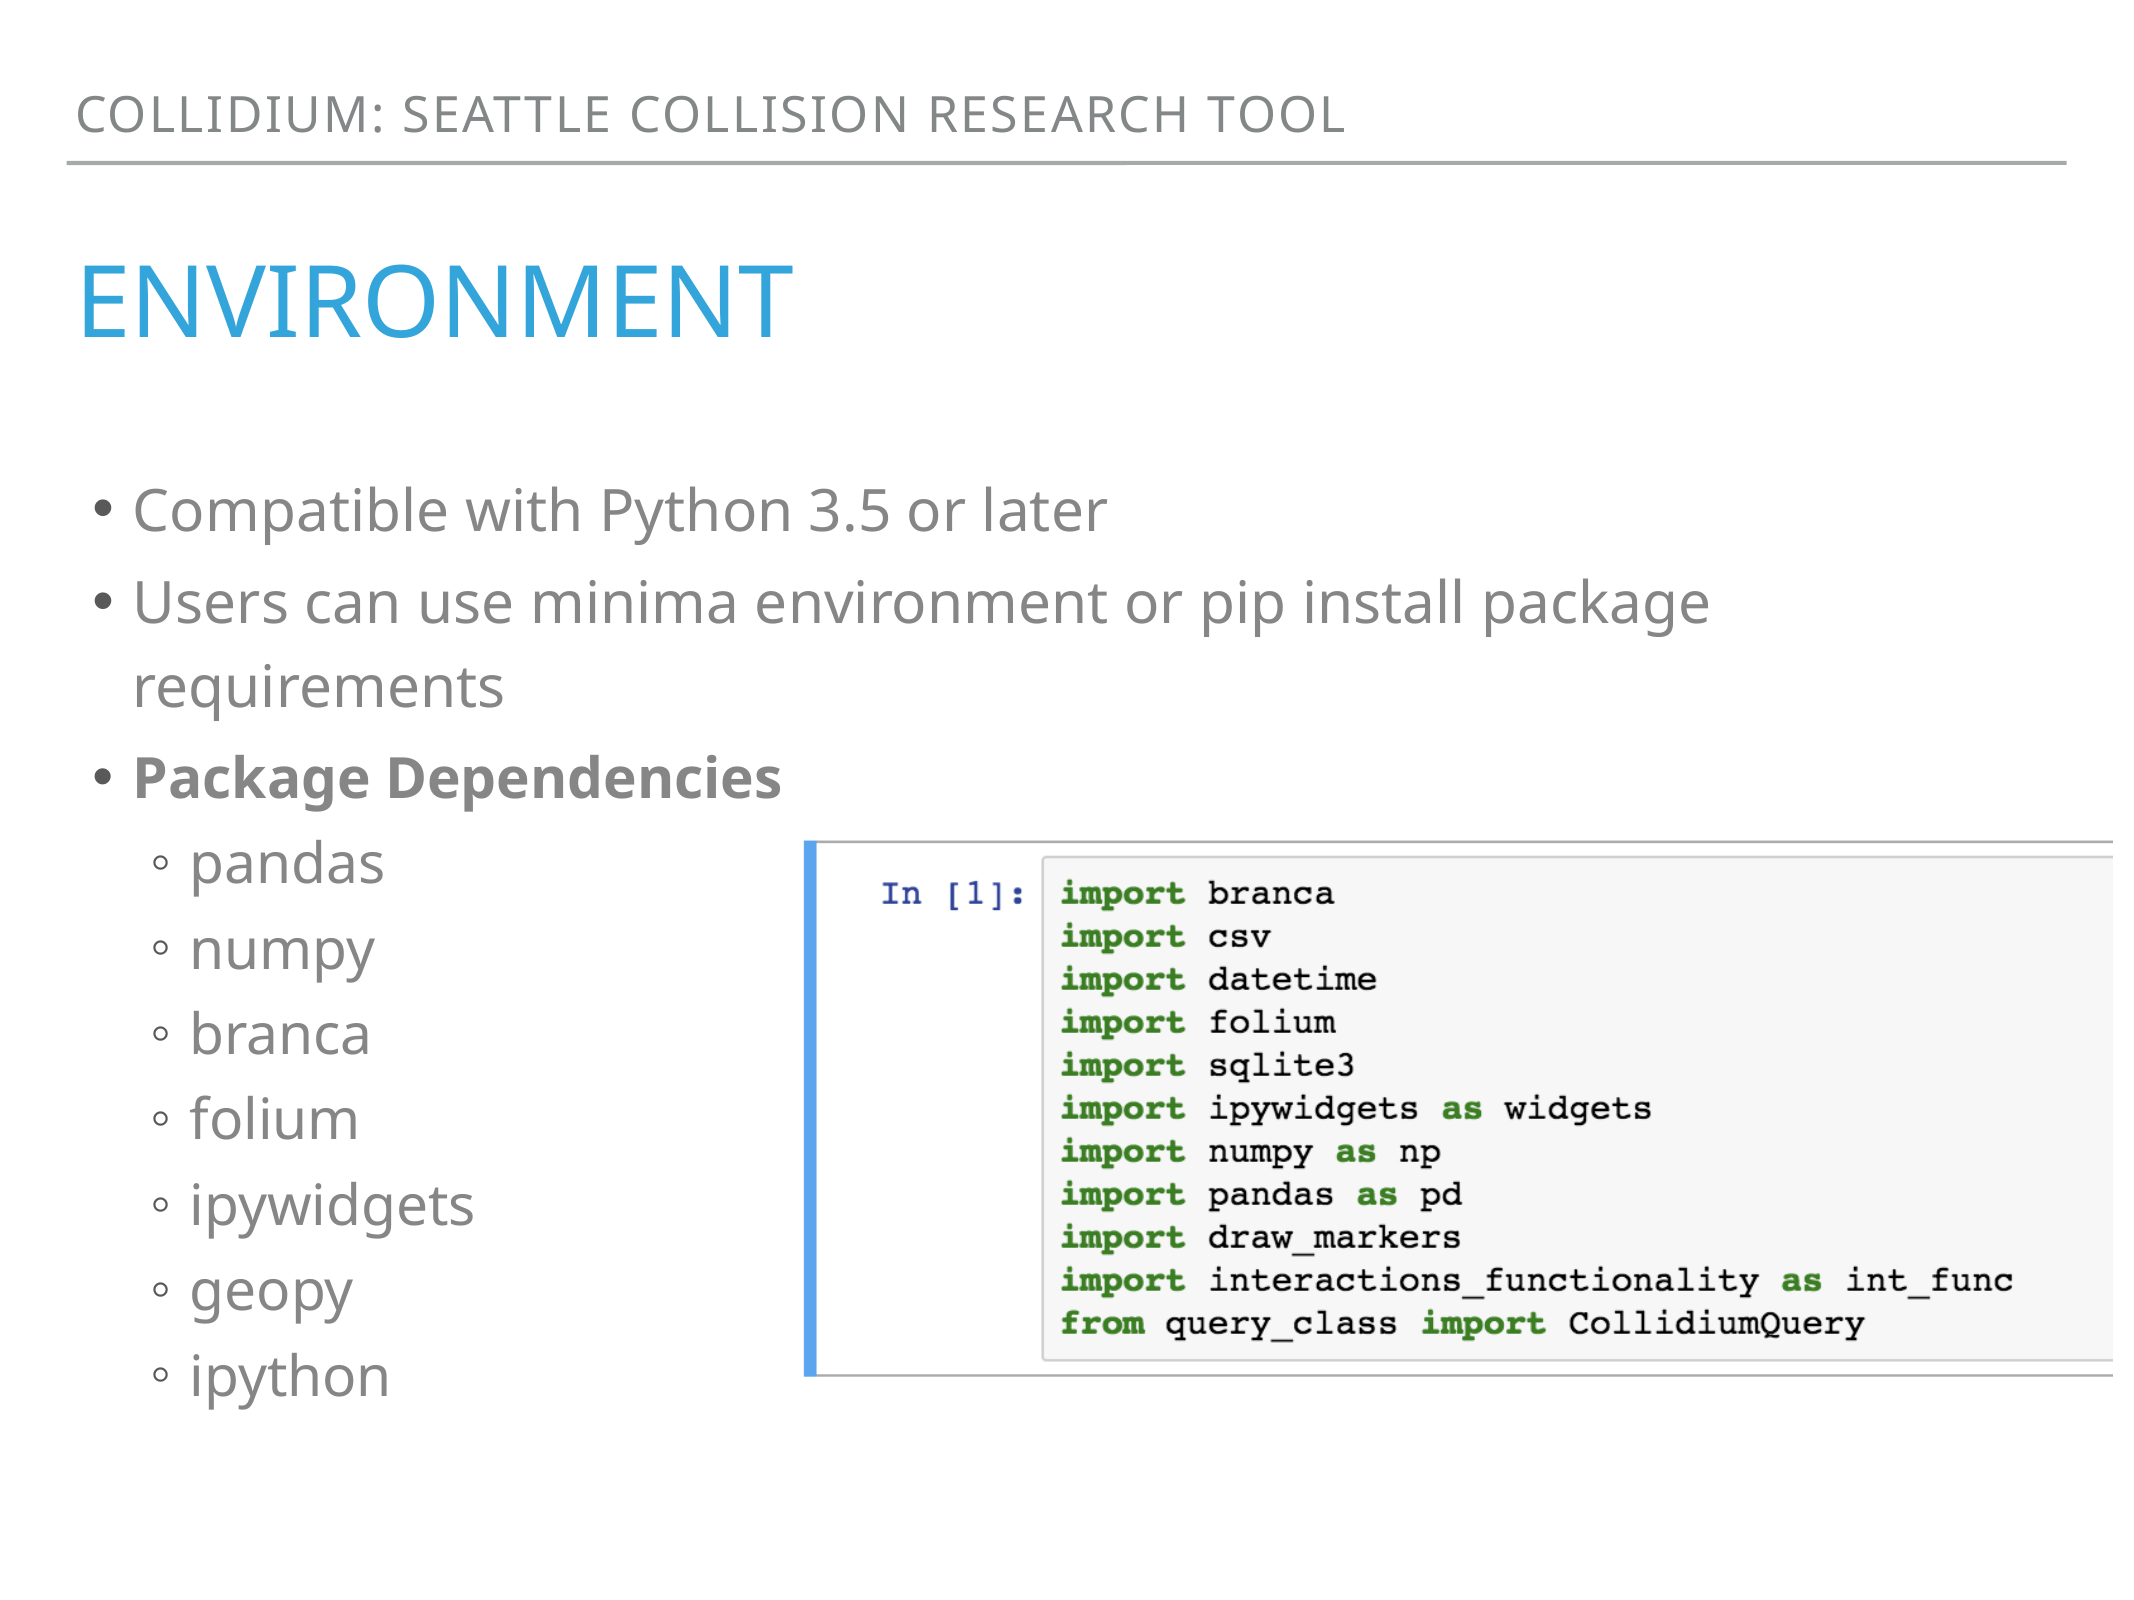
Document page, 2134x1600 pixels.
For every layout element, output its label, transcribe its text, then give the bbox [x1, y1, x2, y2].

list Collidium: Seattle collision research tool [66, 74, 1901, 151]
picture [799, 823, 2113, 1387]
list Compatible with Python 3.5 or later Users can use minima environment or pip install package requirements Package Dependencies pandas numpy branca folium ipywidgets geopy ipython [66, 449, 2086, 1453]
title Environment [66, 251, 2068, 372]
